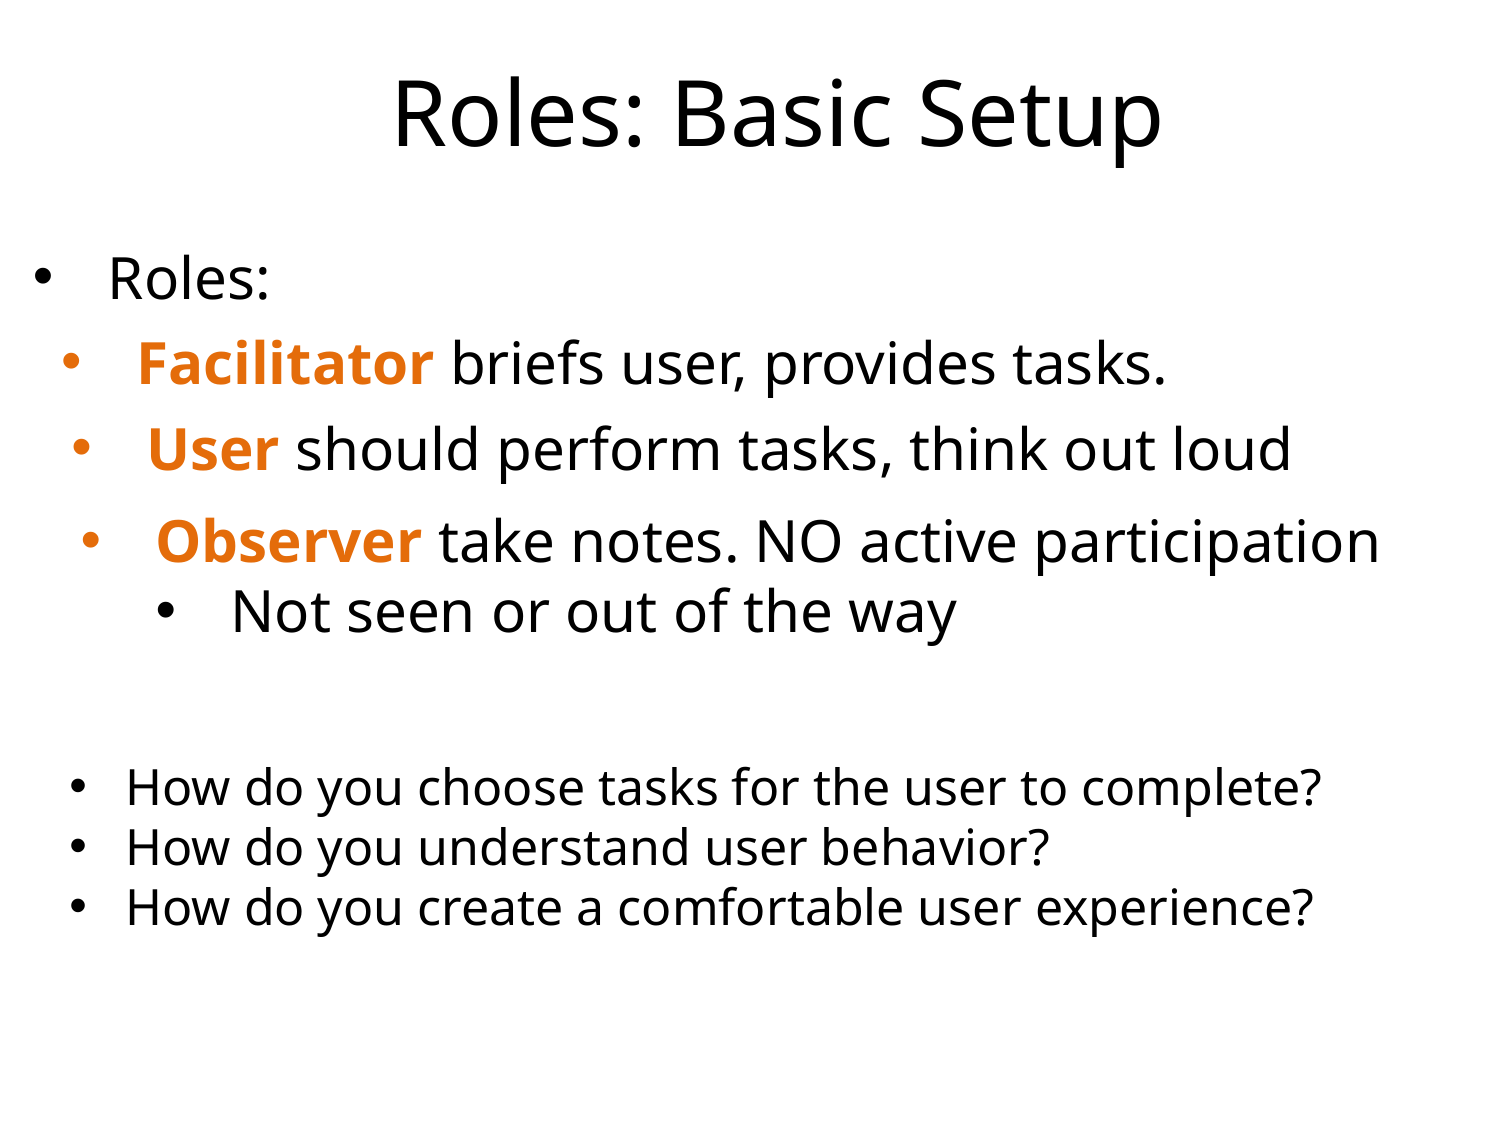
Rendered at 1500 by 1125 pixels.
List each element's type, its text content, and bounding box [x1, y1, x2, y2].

text_box How do you choose tasks for the user to complete? How do you understand user behavior? How do you create a comfortable user experience? [54, 748, 1343, 1003]
text_box User should perform tasks, think out loud [56, 404, 1309, 489]
text_box Roles: Basic Setup [376, 47, 1181, 173]
text_box Observer take notes. NO active participation Not seen or out of the way [65, 496, 1396, 652]
text_box Roles: [18, 233, 1206, 319]
text_box Facilitator briefs user, provides tasks. [46, 318, 1199, 404]
